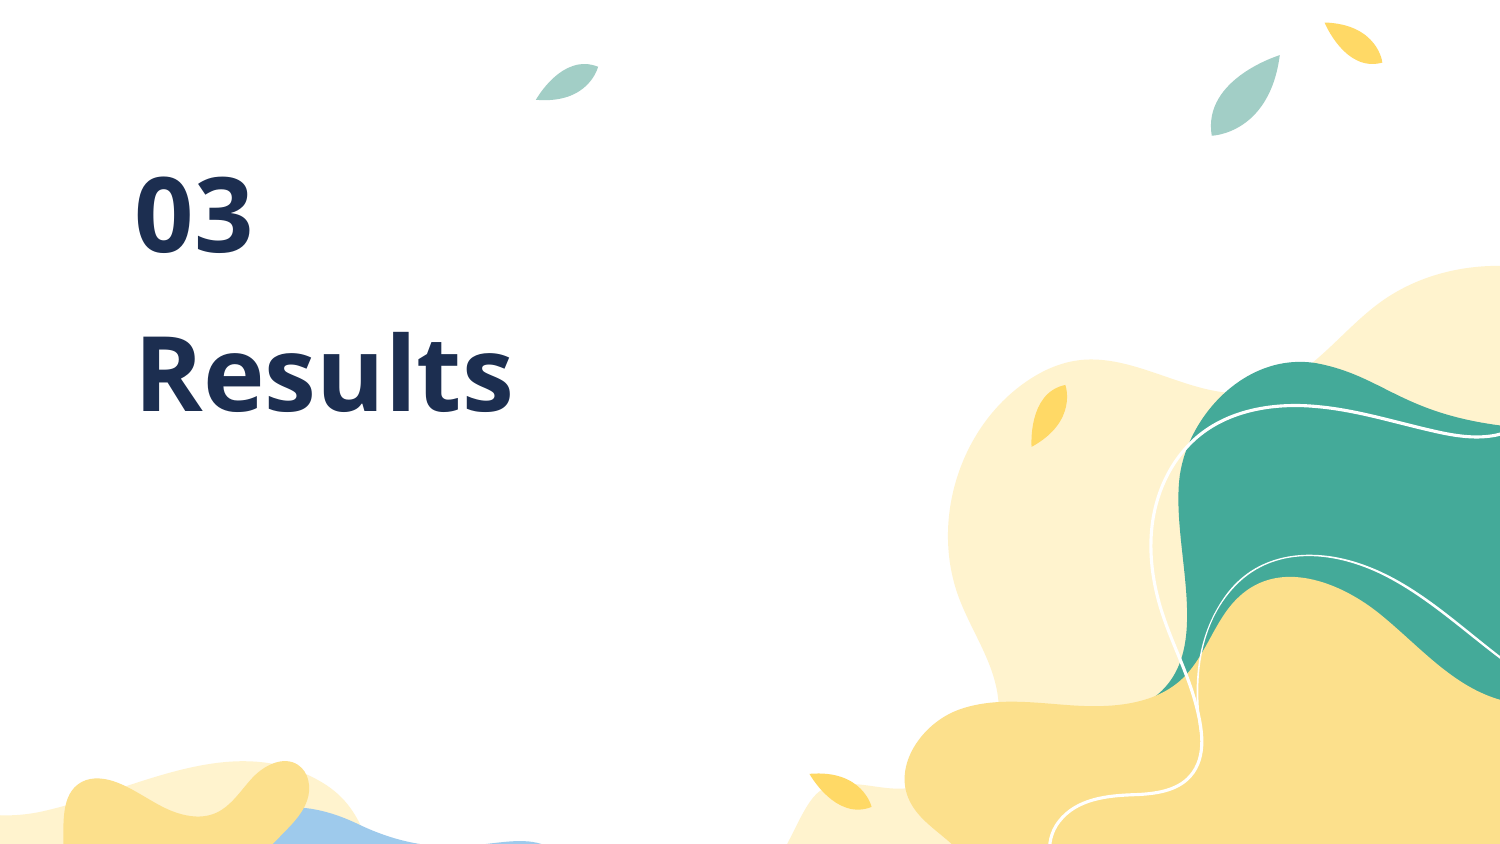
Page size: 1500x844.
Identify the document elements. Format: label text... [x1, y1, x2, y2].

title Results [119, 292, 768, 436]
title 03 [119, 119, 299, 288]
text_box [0, 728, 585, 844]
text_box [774, 265, 1500, 844]
